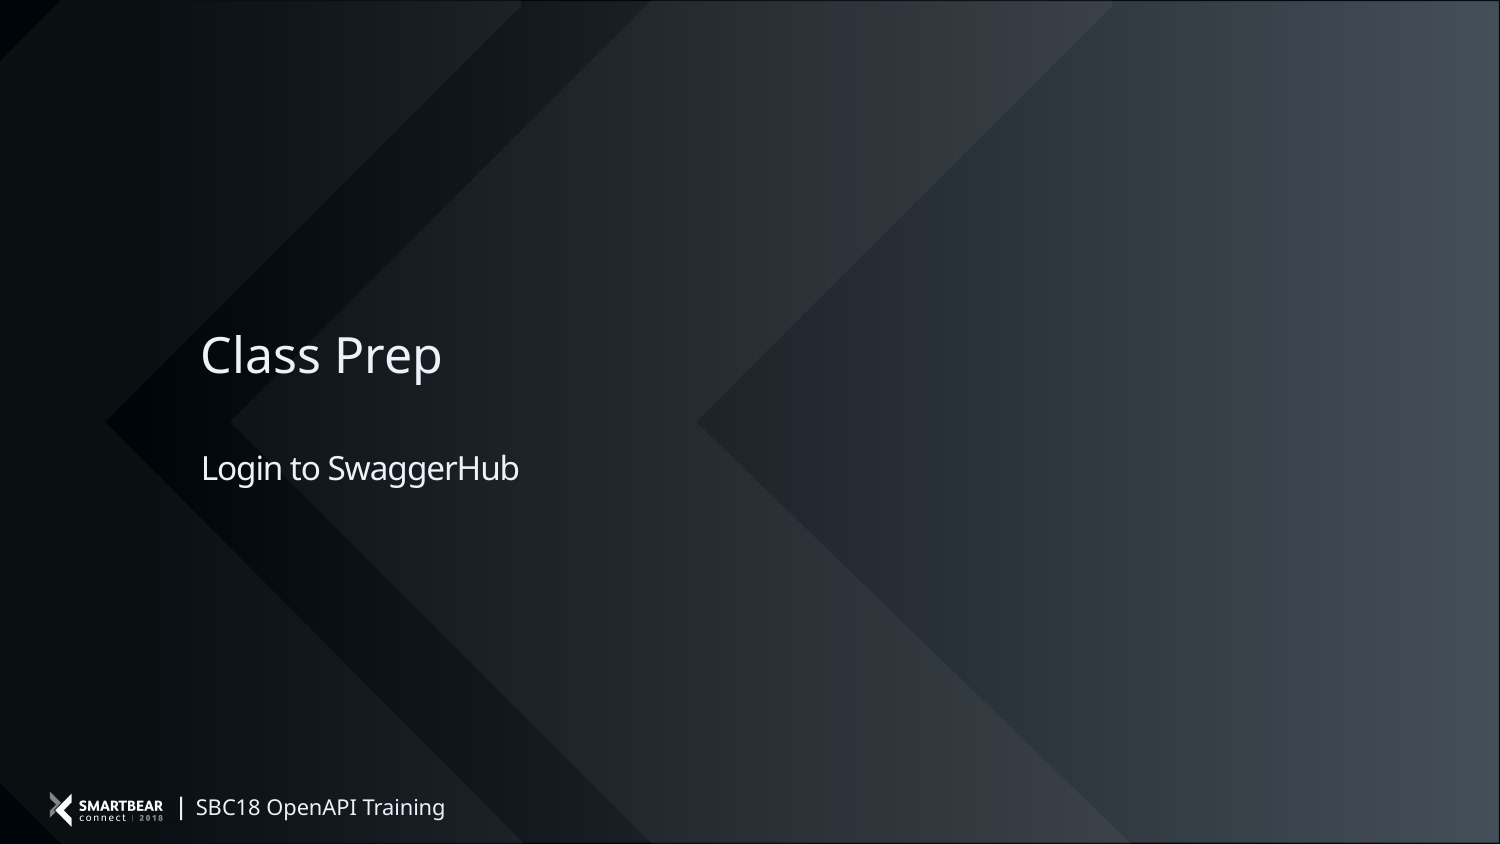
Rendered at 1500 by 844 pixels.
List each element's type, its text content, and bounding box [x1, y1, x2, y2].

text_box SBC18 OpenAPI Training [181, 777, 763, 837]
text_box Login to SwaggerHub [200, 440, 691, 583]
picture [0, 0, 1304, 844]
text_box Class Prep [200, 288, 691, 419]
